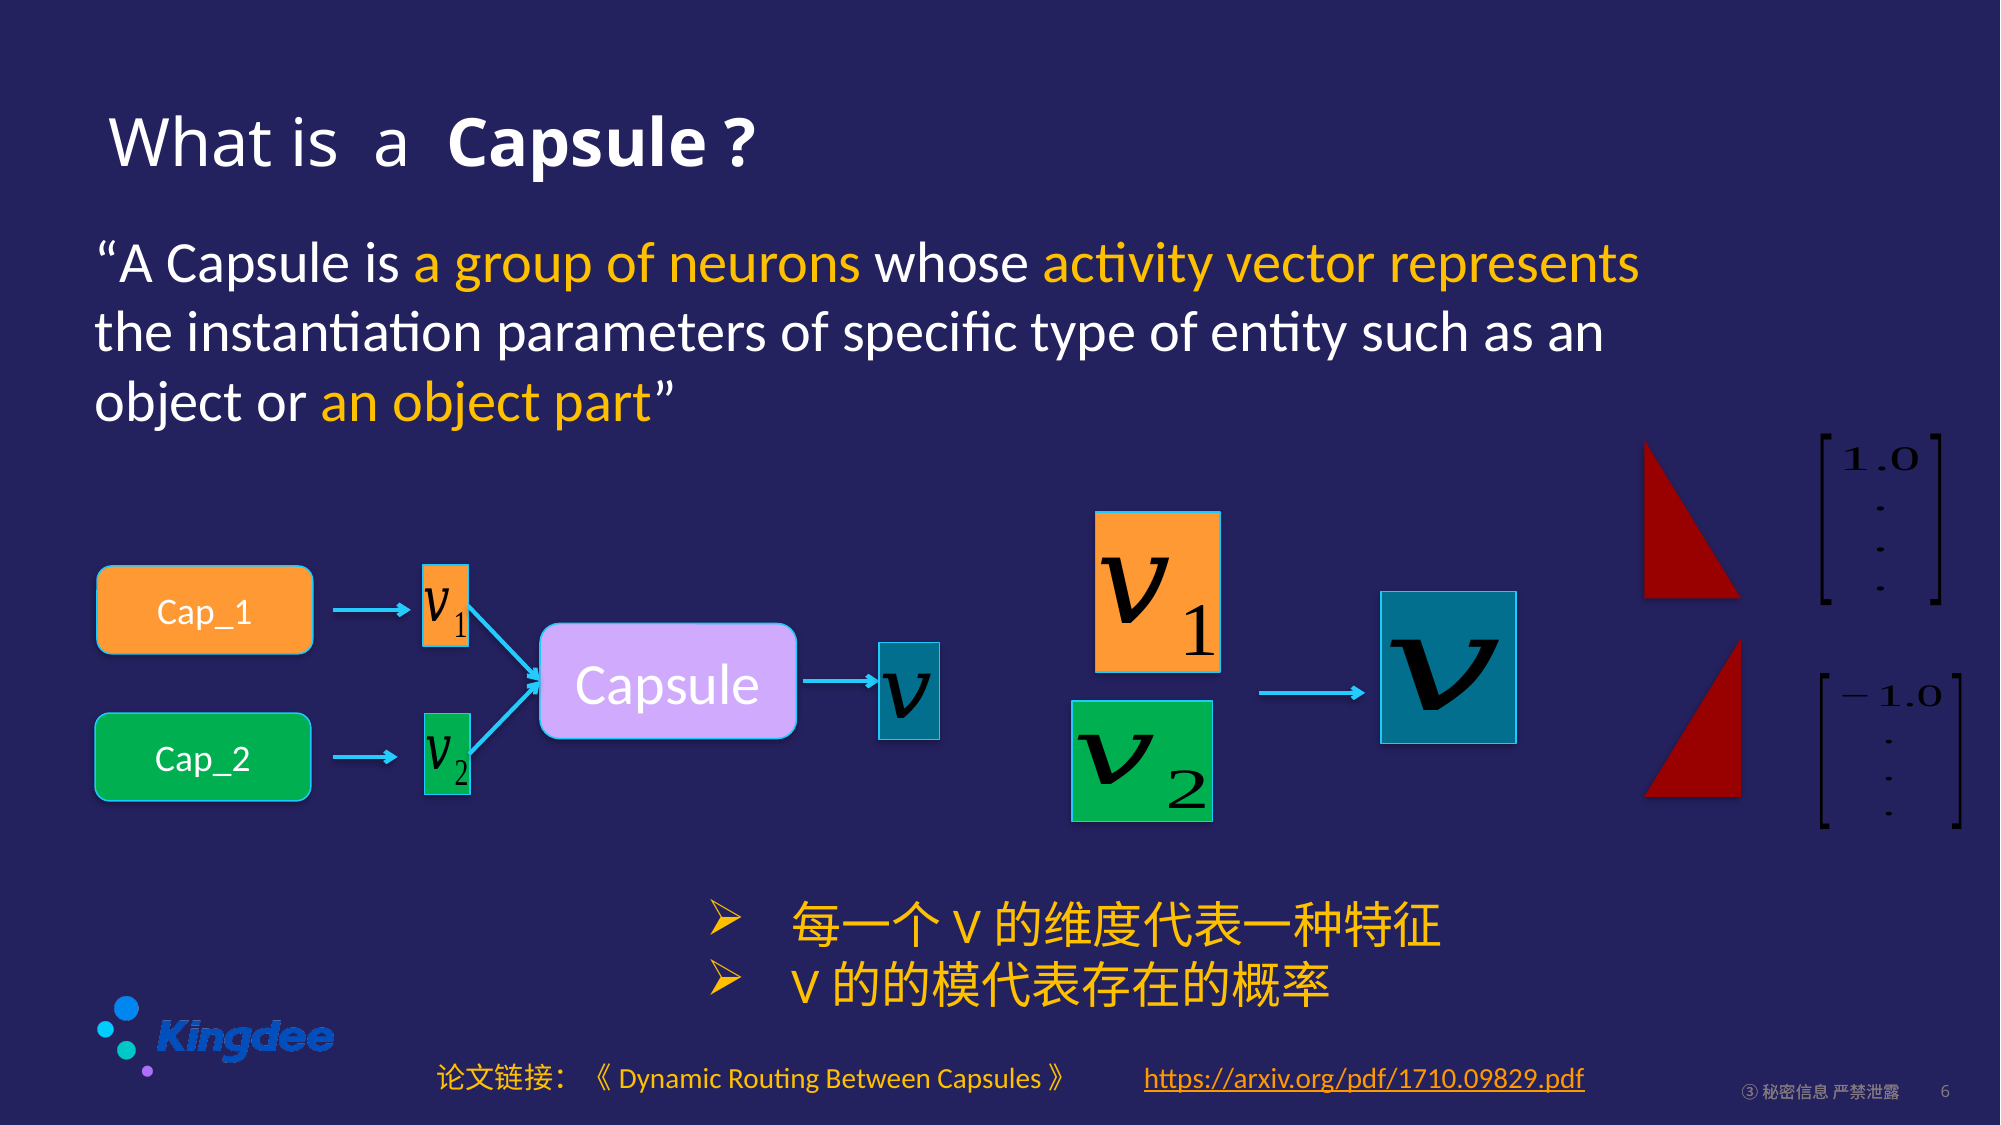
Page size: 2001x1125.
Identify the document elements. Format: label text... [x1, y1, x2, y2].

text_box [1644, 431, 1966, 832]
list “A Capsule is a group of neurons whose activity vector represents the instantiation parameters of specific type of entity such as an object or an object part” [79, 216, 1747, 450]
title What is a Capsule ? [93, 92, 1894, 280]
picture [97, 995, 334, 1077]
text_box 每一个V的维度代表一种特征 V的的模代表存在的概率 [691, 886, 1933, 1022]
text_box 论文链接：《Dynamic Routing Between Capsules》 https://arxiv.org/pdf/1710.09829.pdf [421, 1051, 1724, 1102]
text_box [1072, 512, 1516, 821]
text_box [94, 565, 939, 802]
